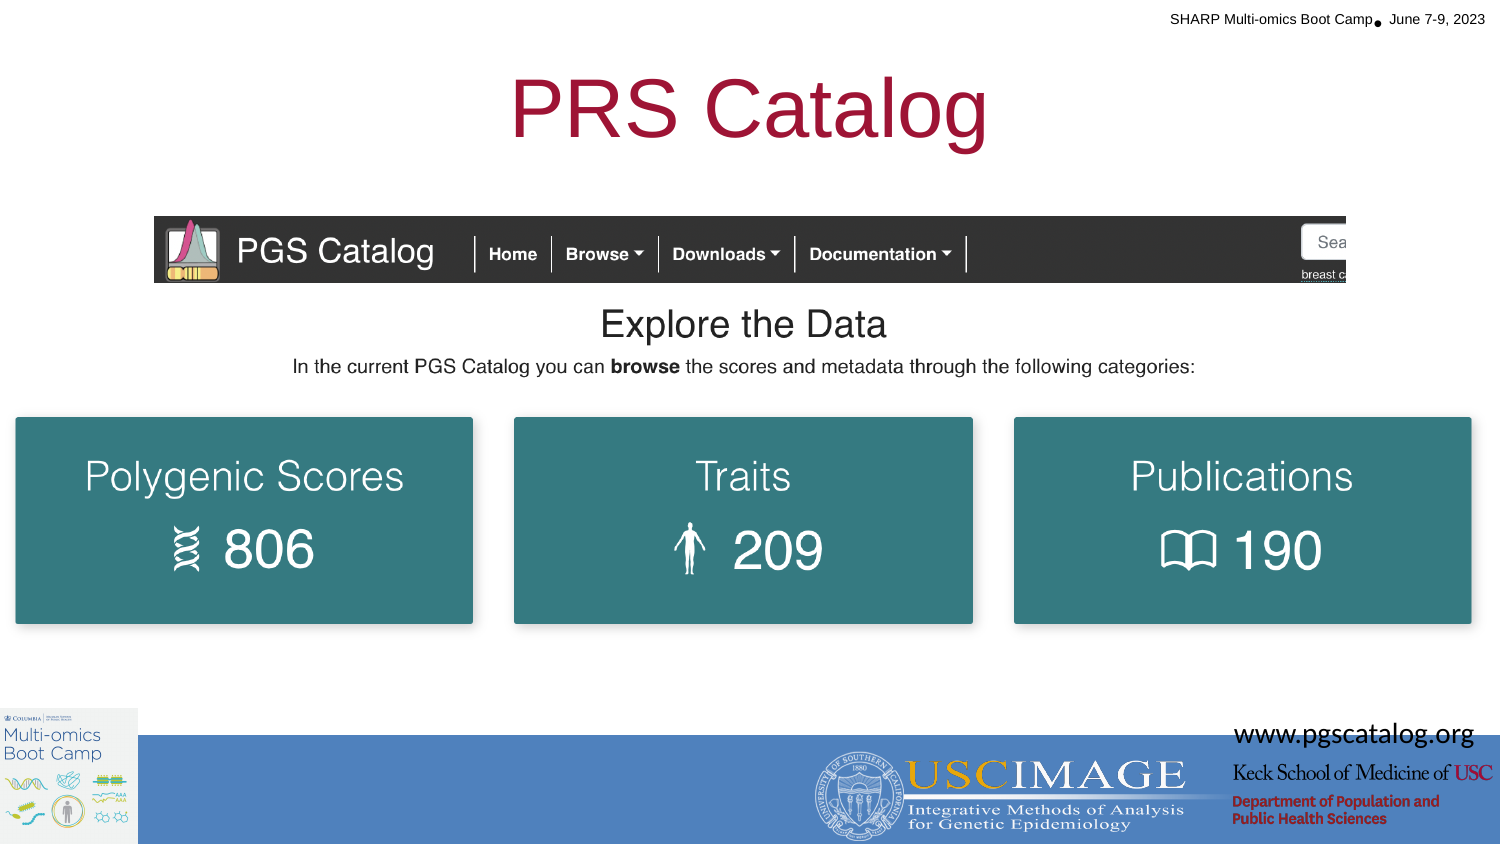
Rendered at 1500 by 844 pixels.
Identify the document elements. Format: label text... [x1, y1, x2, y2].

picture [0, 216, 1500, 686]
text_box www.pgscatalog.org [1219, 706, 1490, 757]
picture [799, 738, 1500, 844]
title PRS Catalog [75, 33, 1425, 175]
picture [0, 708, 138, 844]
